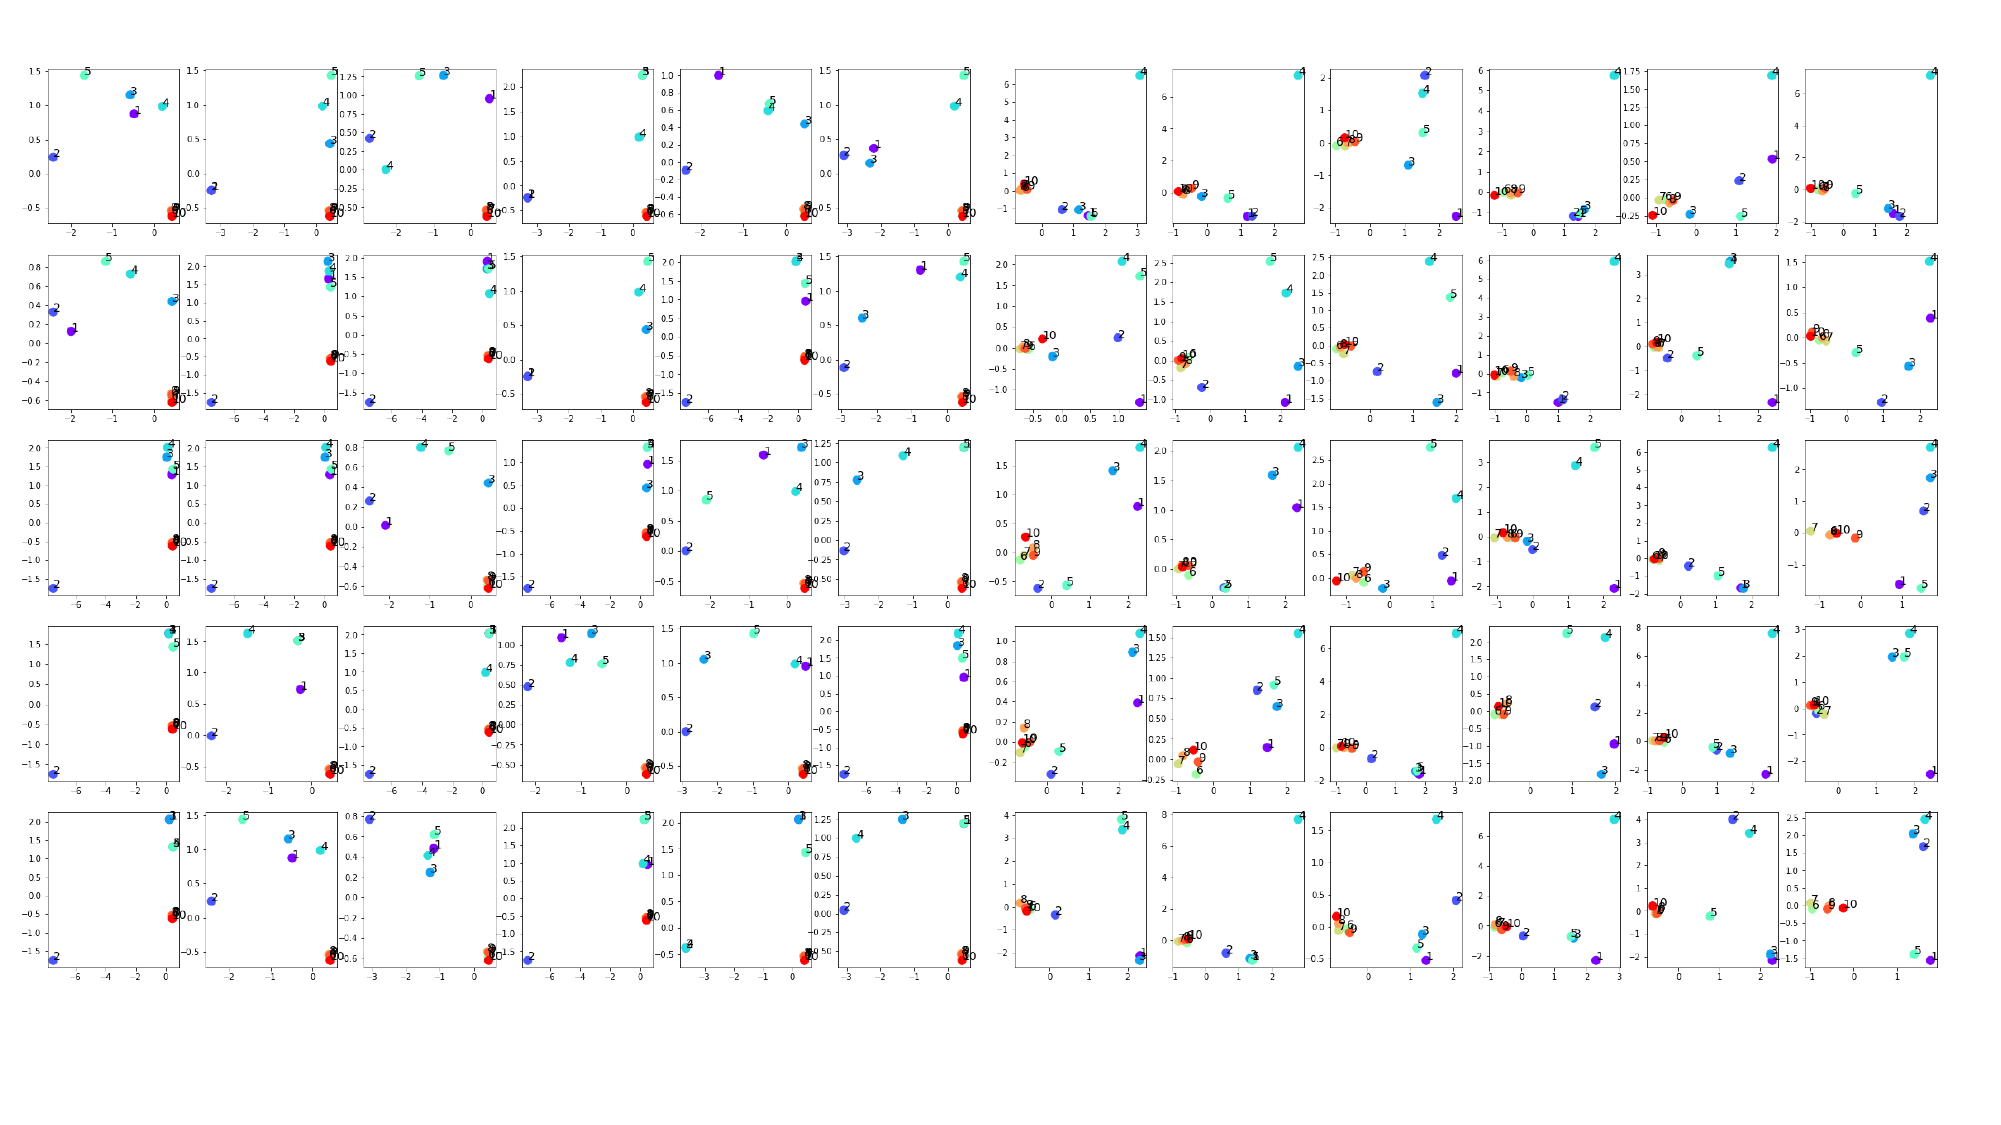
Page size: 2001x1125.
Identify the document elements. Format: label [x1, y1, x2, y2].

picture [15, 60, 1943, 987]
